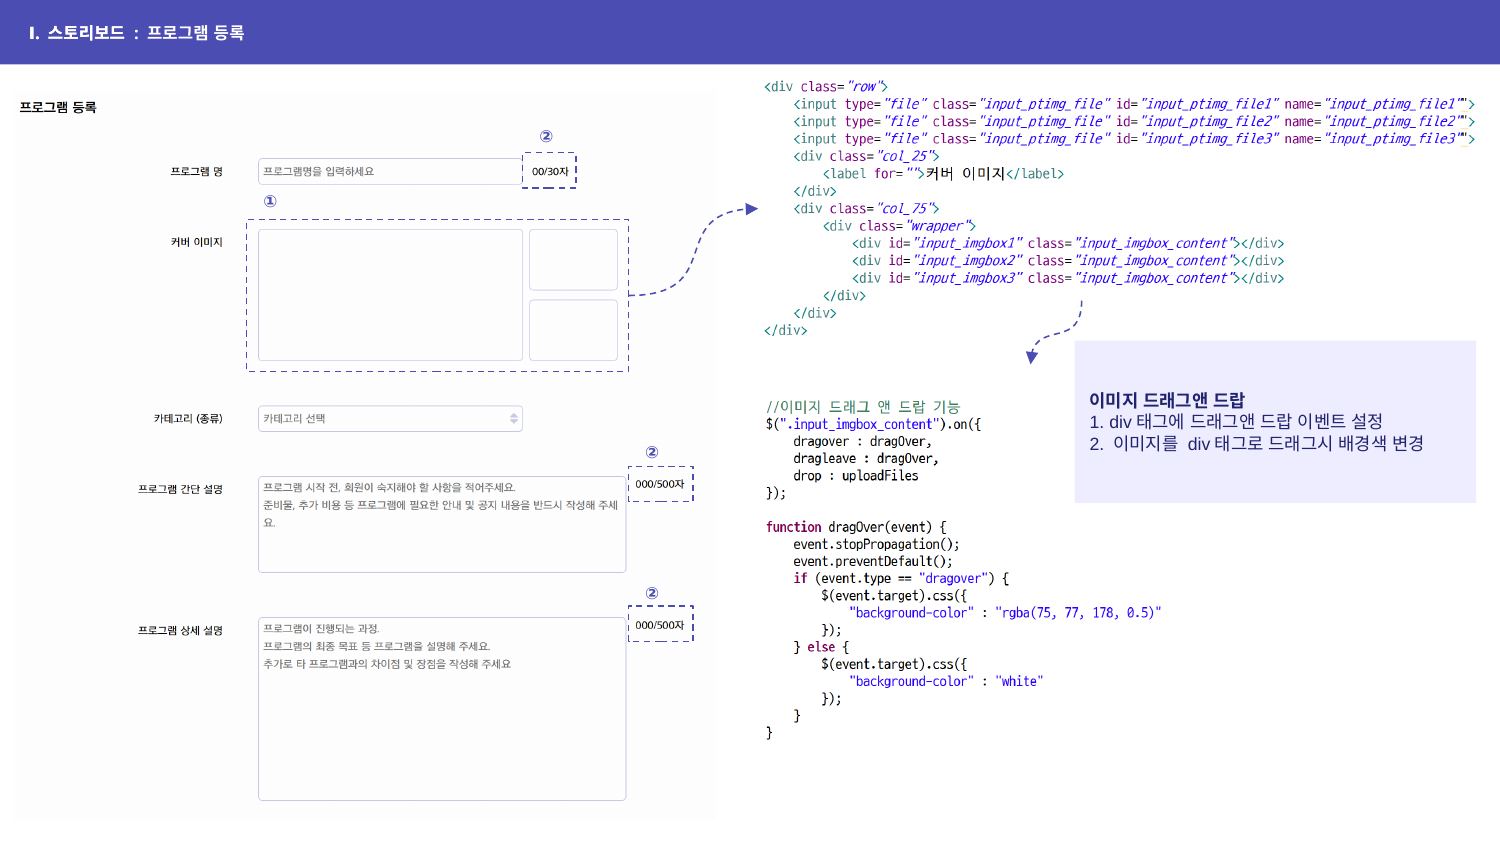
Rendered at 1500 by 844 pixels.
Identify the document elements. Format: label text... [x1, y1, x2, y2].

text_box Ⅰ. 스토리보드 : 프로그램 등록 [13, 15, 661, 51]
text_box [628, 208, 752, 296]
picture [757, 388, 1178, 750]
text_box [1023, 306, 1089, 359]
text_box 이미지 드래그앤 드랍 1. div태그에 드래그앤 드랍 이벤트 설정 2. 이미지를 div태그로 드래그시 배경색 변경 [1074, 349, 1477, 503]
picture [757, 76, 1488, 341]
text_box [13, 90, 716, 821]
text_box [0, 0, 1500, 65]
